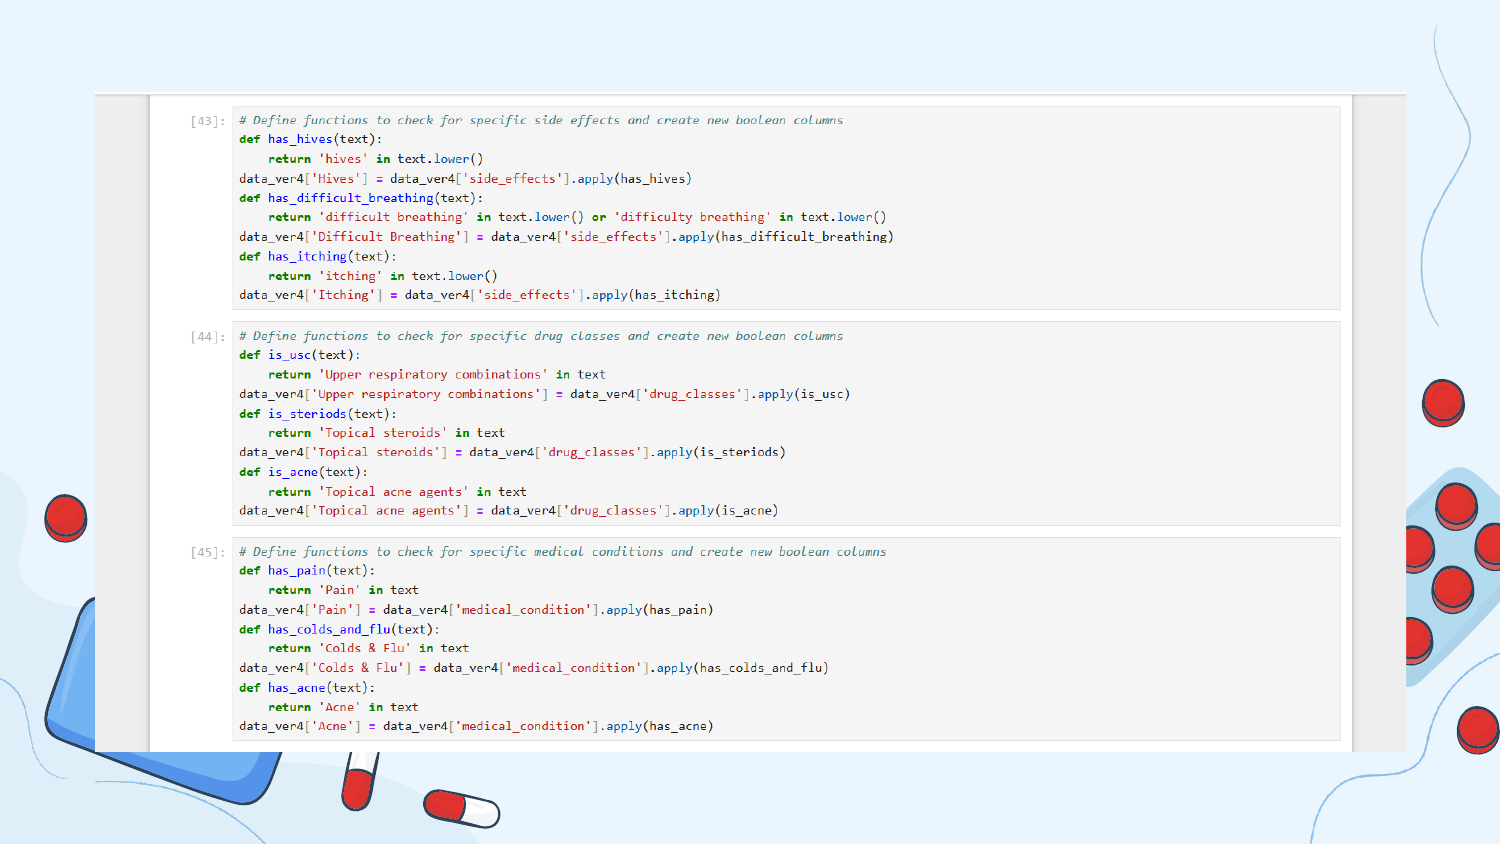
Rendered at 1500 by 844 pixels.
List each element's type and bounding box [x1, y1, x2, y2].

text_box [1410, 466, 1500, 688]
picture [0, 0, 1500, 844]
text_box [44, 581, 305, 806]
